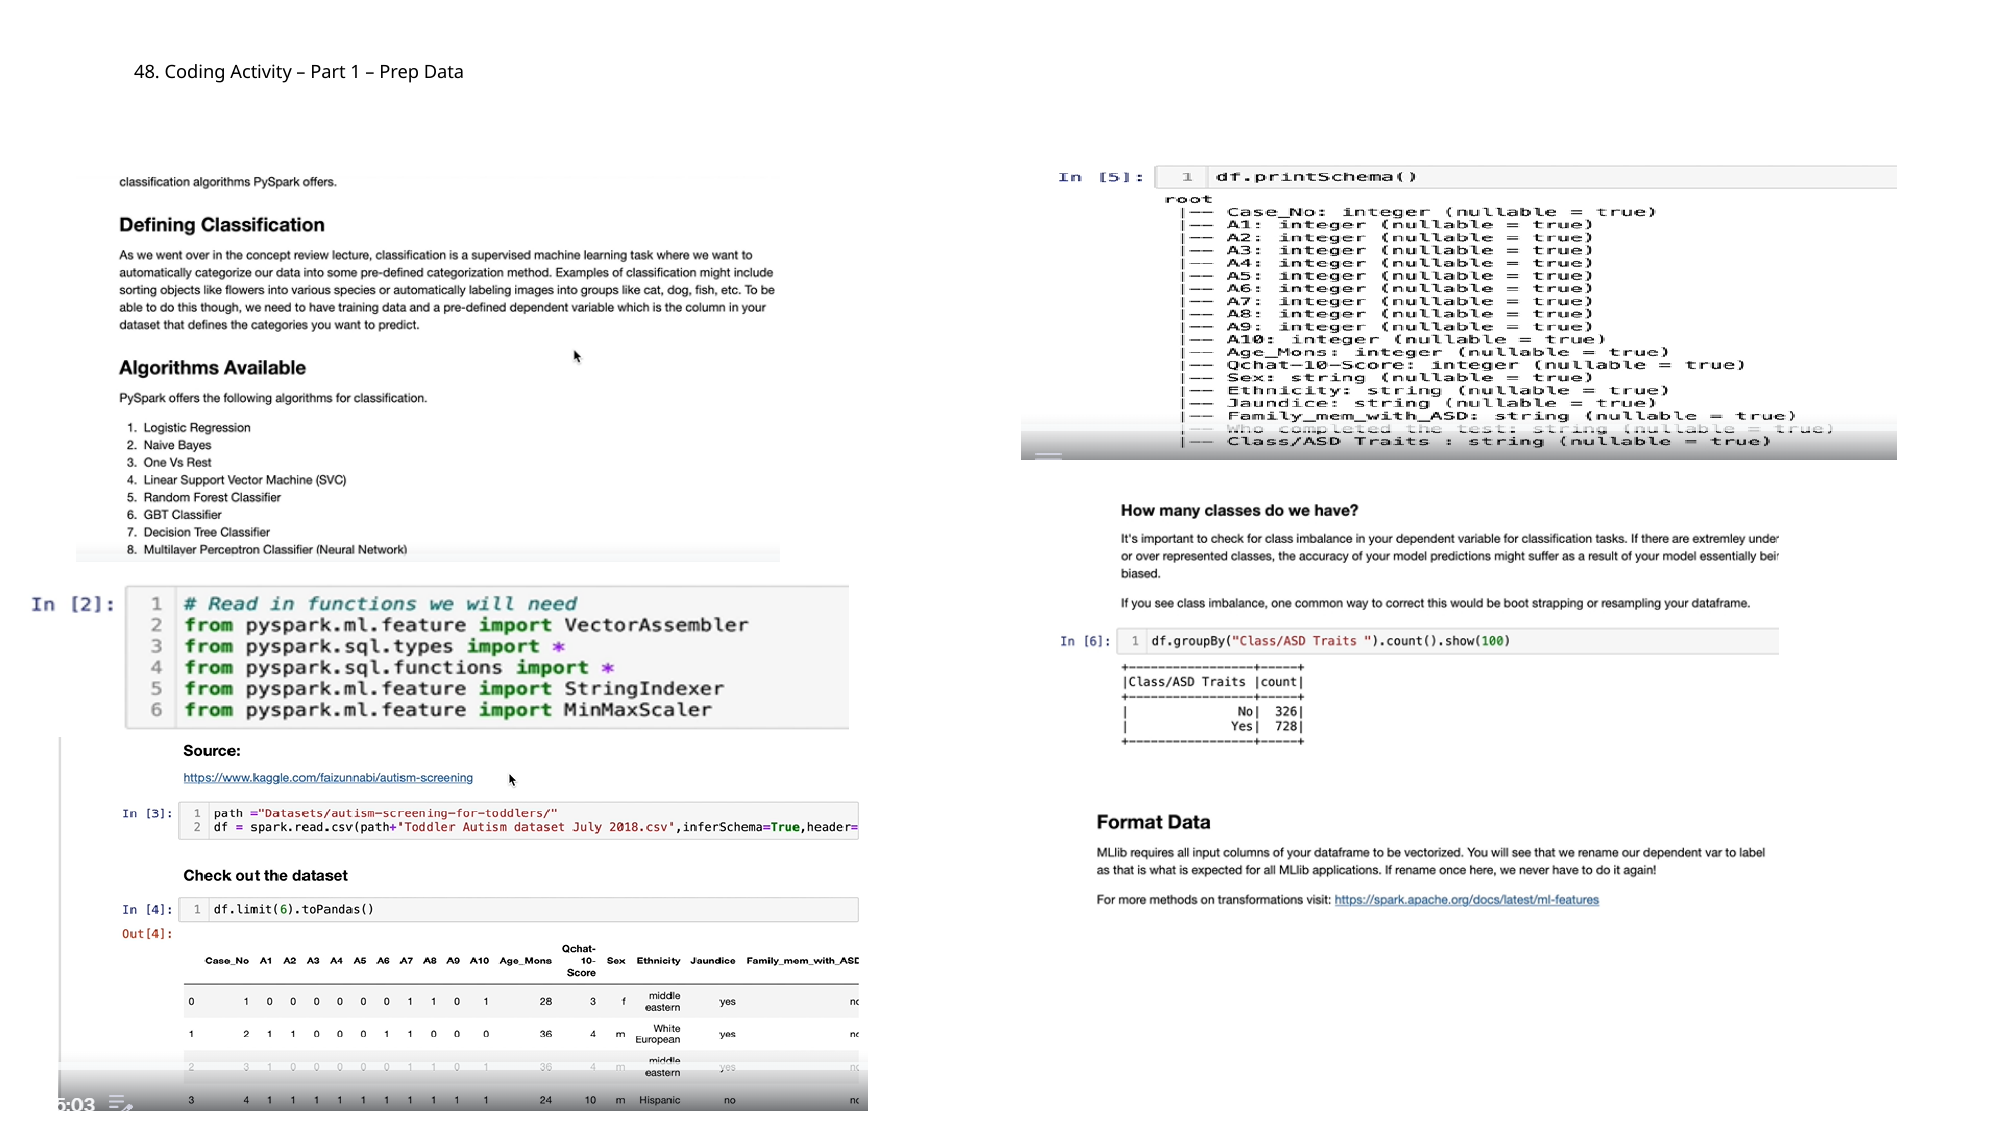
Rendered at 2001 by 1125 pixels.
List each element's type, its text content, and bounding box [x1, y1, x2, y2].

title 48. Coding Activity – Part 1 – Prep Data [119, 54, 1845, 91]
picture [1035, 496, 1779, 752]
picture [1067, 802, 1779, 910]
picture [7, 561, 869, 1112]
picture [1020, 146, 1898, 461]
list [76, 176, 781, 561]
